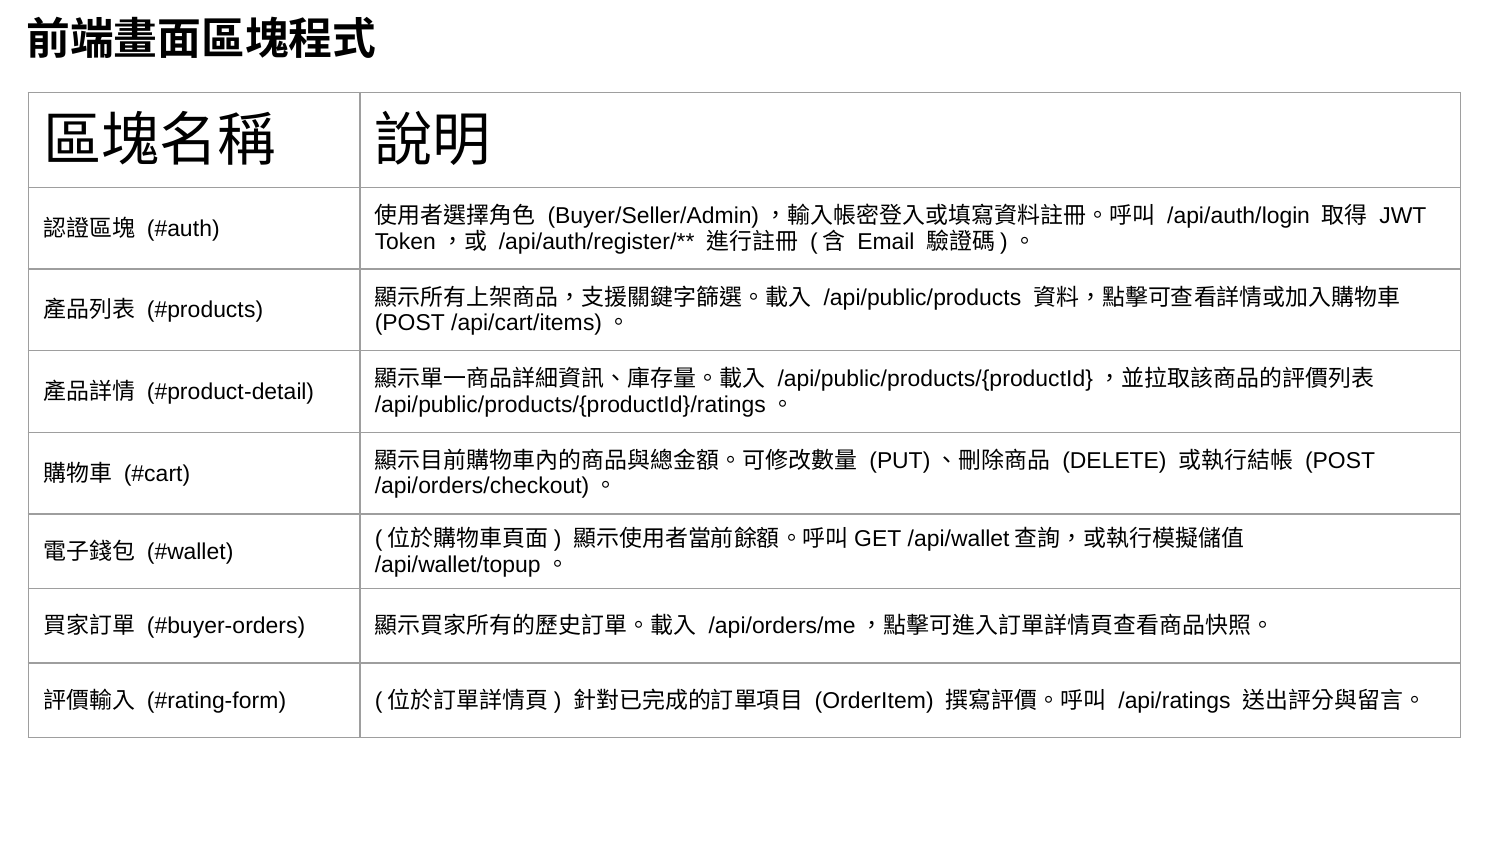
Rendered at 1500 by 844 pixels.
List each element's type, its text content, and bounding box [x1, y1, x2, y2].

table_cell 顯示目前購物車內的商品與總金額。可修改數量 (PUT)、刪除商品 (DELETE) 或執行結帳 (POST /api/orders/checkout)。 [361, 433, 1460, 513]
table_cell 電子錢包 (#wallet) [29, 515, 359, 588]
table_header 區塊名稱 [29, 93, 359, 187]
table_cell 顯示單一商品詳細資訊、庫存量。載入 /api/public/products/{productId}，並拉取該商品的評價列表 /api/public/products/{productId}/ratings。 [361, 351, 1460, 432]
table_cell 評價輸入 (#rating-form) [29, 664, 359, 737]
table_cell 買家訂單 (#buyer-orders) [29, 589, 359, 662]
table_cell 購物車 (#cart) [29, 433, 359, 513]
table_header 說明 [361, 93, 1460, 187]
table_cell 產品詳情 (#product-detail) [29, 351, 359, 432]
table_cell 顯示買家所有的歷史訂單。載入 /api/orders/me，點擊可進入訂單詳情頁查看商品快照。 [361, 589, 1460, 662]
title 前端畫面區塊程式 [11, 0, 472, 80]
table_cell 顯示所有上架商品，支援關鍵字篩選。載入 /api/public/products 資料，點擊可查看詳情或加入購物車 (POST /api/cart/items)。 [361, 270, 1460, 350]
table_cell (位於訂單詳情頁) 針對已完成的訂單項目 (OrderItem) 撰寫評價。呼叫 /api/ratings 送出評分與留言。 [361, 664, 1460, 737]
table_cell 認證區塊 (#auth) [29, 188, 359, 268]
table_cell (位於購物車頁面) 顯示使用者當前餘額。呼叫GET /api/wallet查詢，或執行模擬儲值 /api/wallet/topup。 [361, 515, 1460, 588]
table_cell 使用者選擇角色 (Buyer/Seller/Admin)，輸入帳密登入或填寫資料註冊。呼叫 /api/auth/login 取得 JWT Token，或 /api/auth/register/** 進行註冊 (含 Email 驗證碼)。 [361, 188, 1460, 268]
table_cell 產品列表 (#products) [29, 270, 359, 350]
